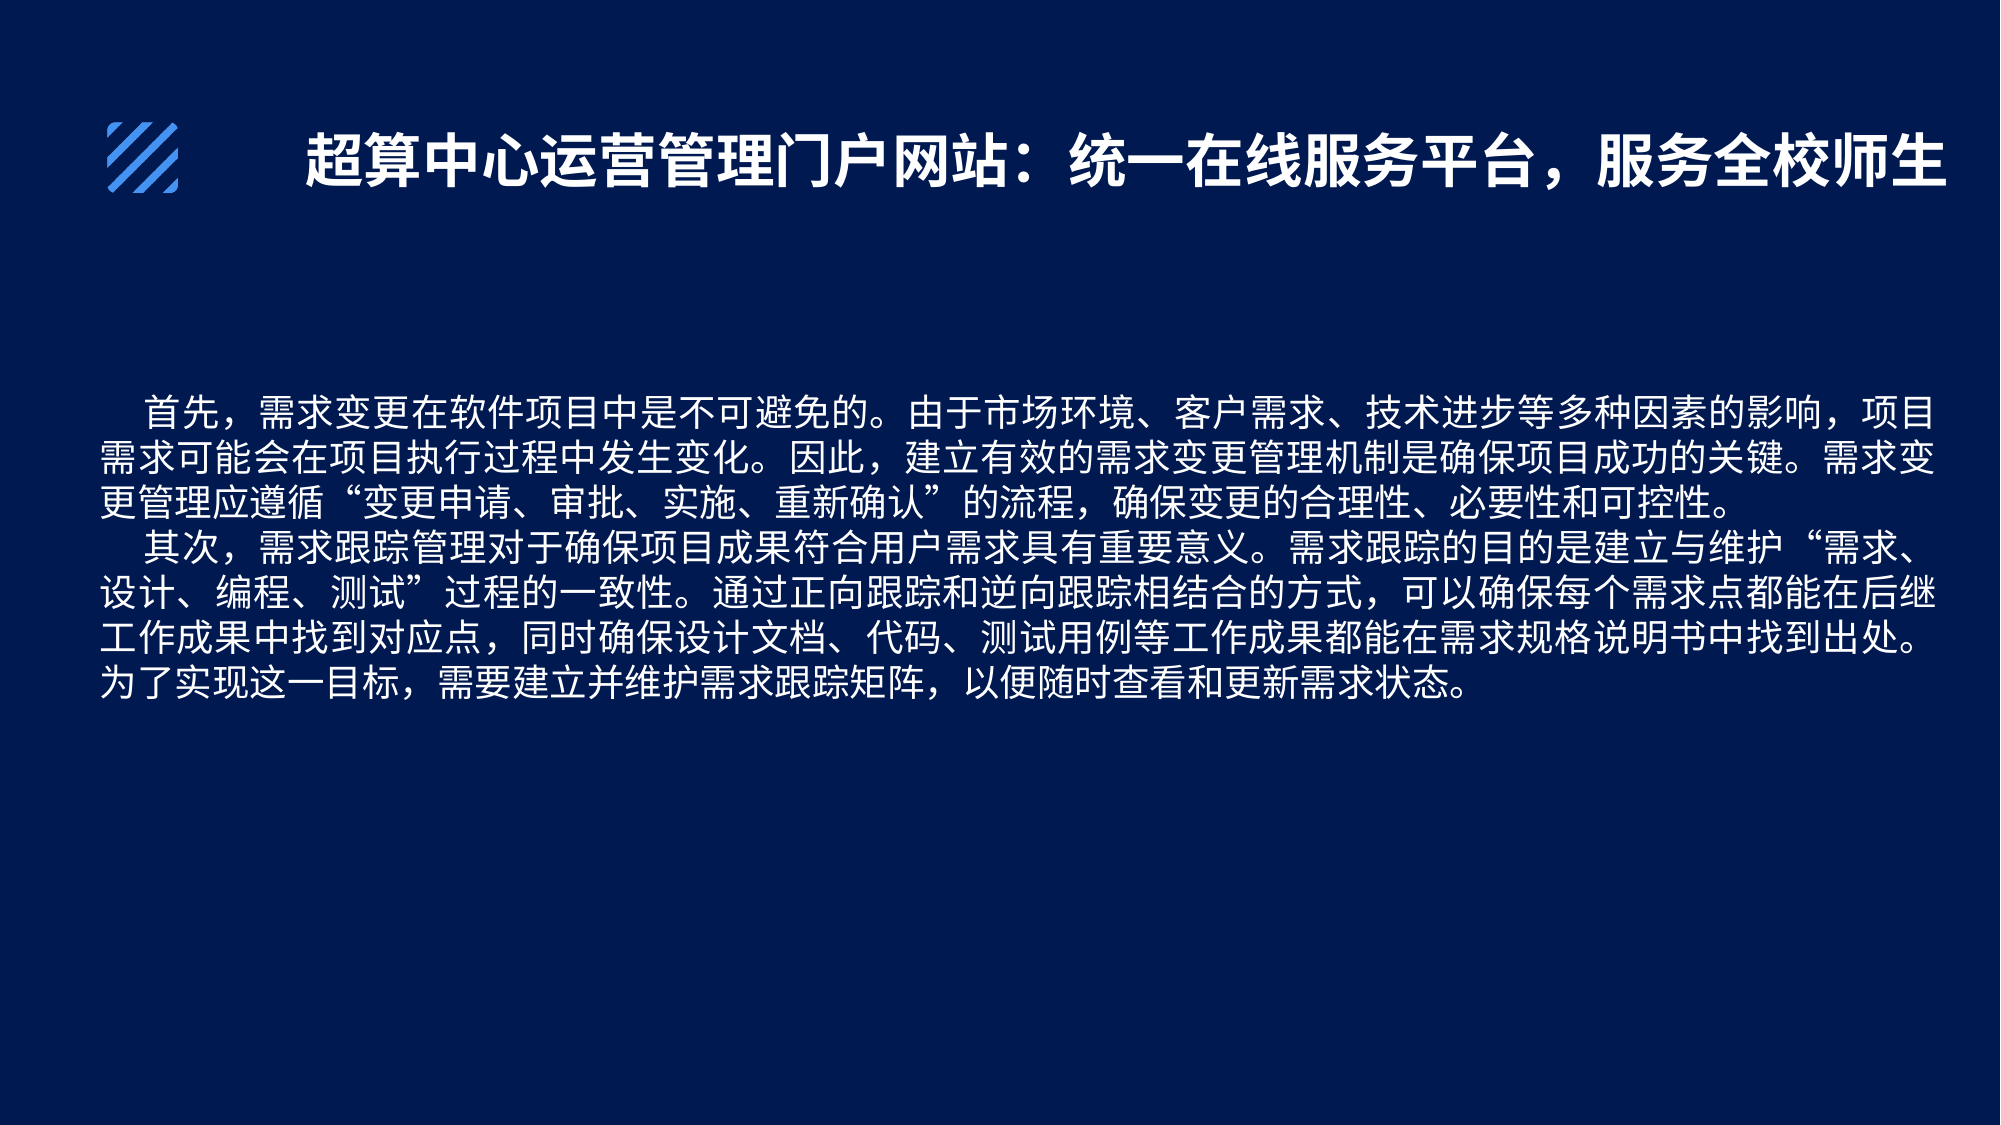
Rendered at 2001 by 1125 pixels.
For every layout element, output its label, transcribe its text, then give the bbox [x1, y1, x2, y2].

text_box 首先，需求变更在软件项目中是不可避免的。由于市场环境、客户需求、技术进步等多种因素的影响，项目需求可能会在项目执行过程中发生变化。因此，建立有效的需求变更管理机制是确保项目成功的关键。需求变更管理应遵循“变更申请、审批、实施、重新确认”的流程，确保变更的合理性、必要性和可控性。 其次，需求跟踪管理对于确保项目成果符合用户需求具有重要意义。需求跟踪的目的是建立与维护“需求、设计、编程、测试”过程的一致性。通过正向跟踪和逆向跟踪相结合的方式，可以确保每个需求点都能在后继工作成果中找到对应点，同时确保设计文档、代码、测试用例等工作成果都能在需求规格说明书中找到出处。为了实现这一目标，需要建立并维护需求跟踪矩阵，以便随时查看和更新需求状态。 [85, 381, 1952, 819]
picture [97, 112, 188, 203]
text_box 超算中心运营管理门户网站：统一在线服务平台，服务全校师生 [72, 37, 1965, 203]
